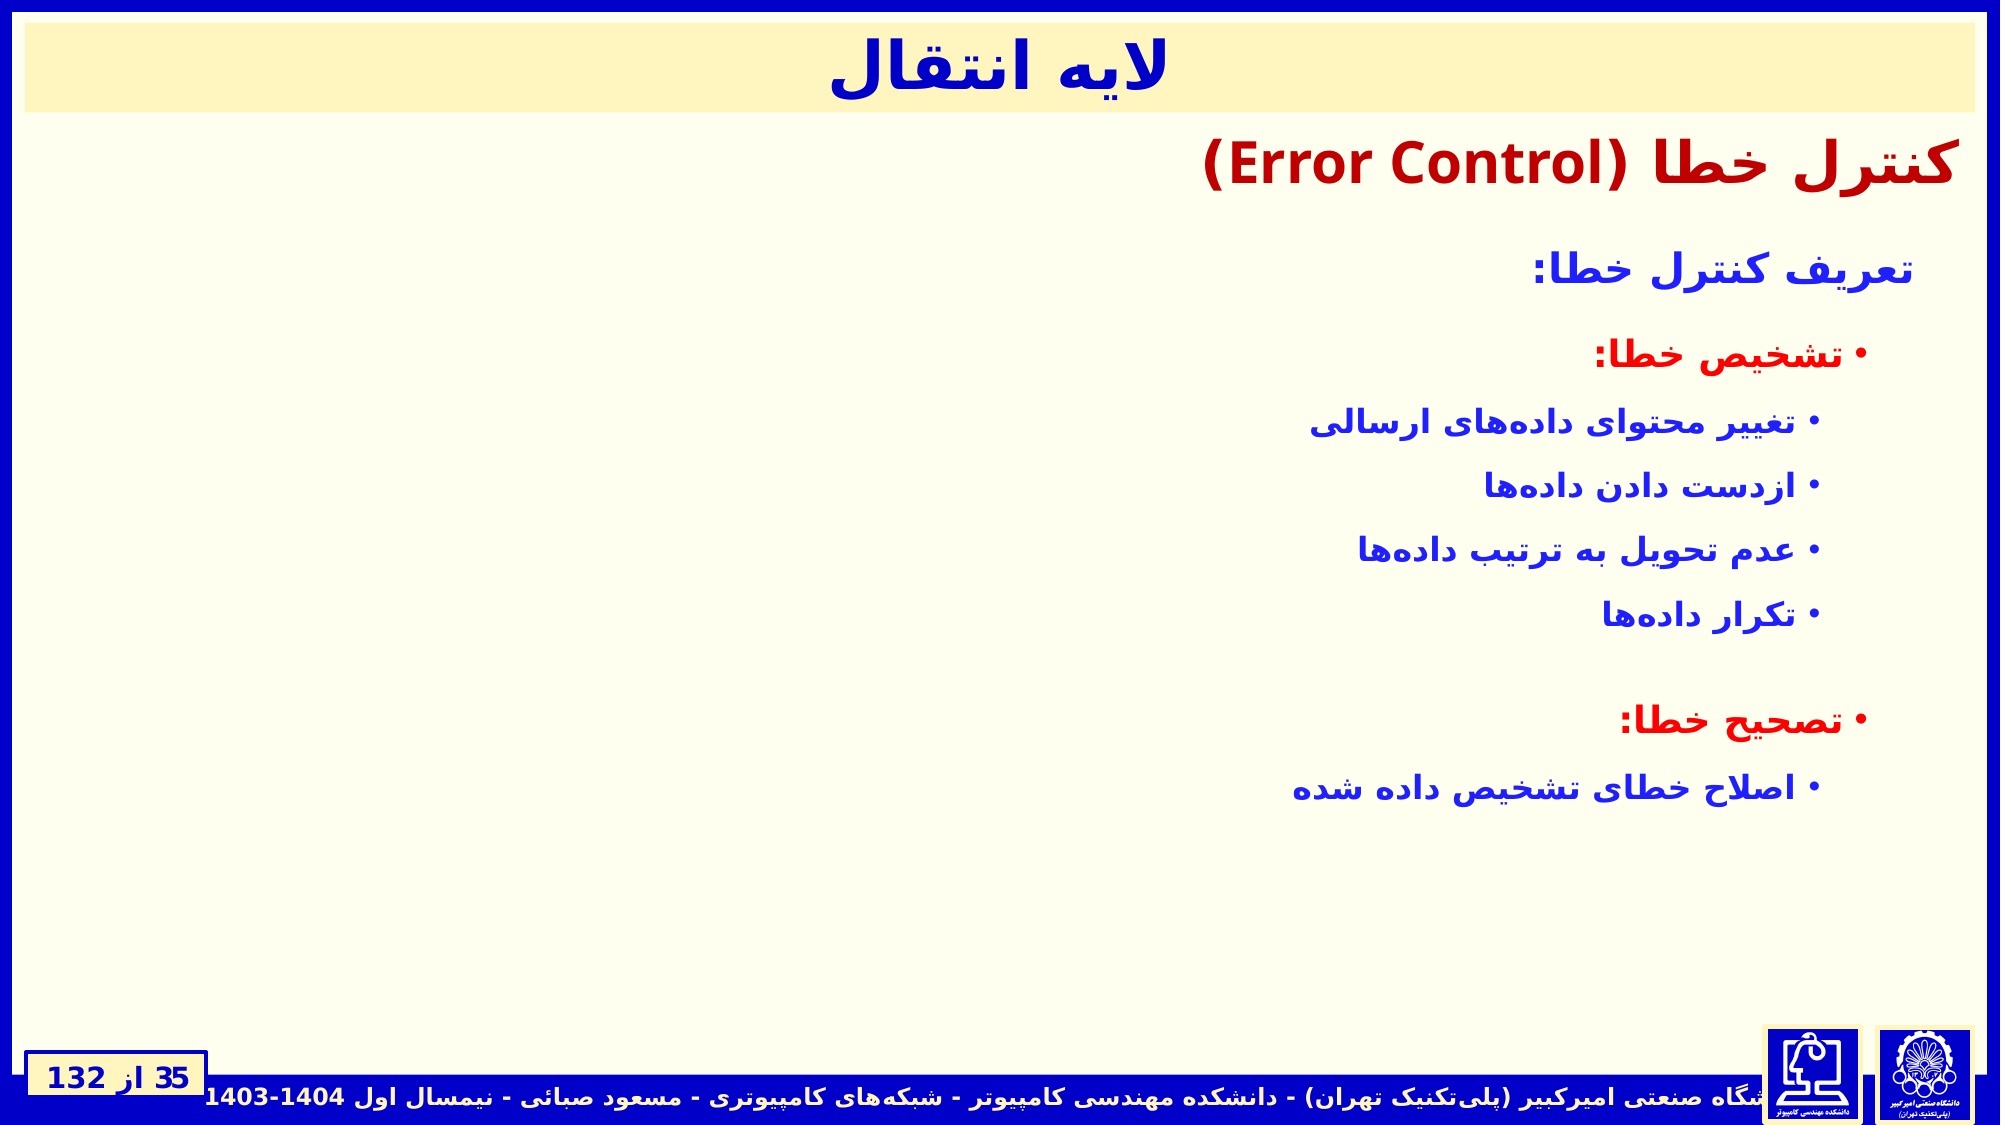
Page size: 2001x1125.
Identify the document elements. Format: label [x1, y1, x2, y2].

text_box [0, 0, 2000, 1125]
